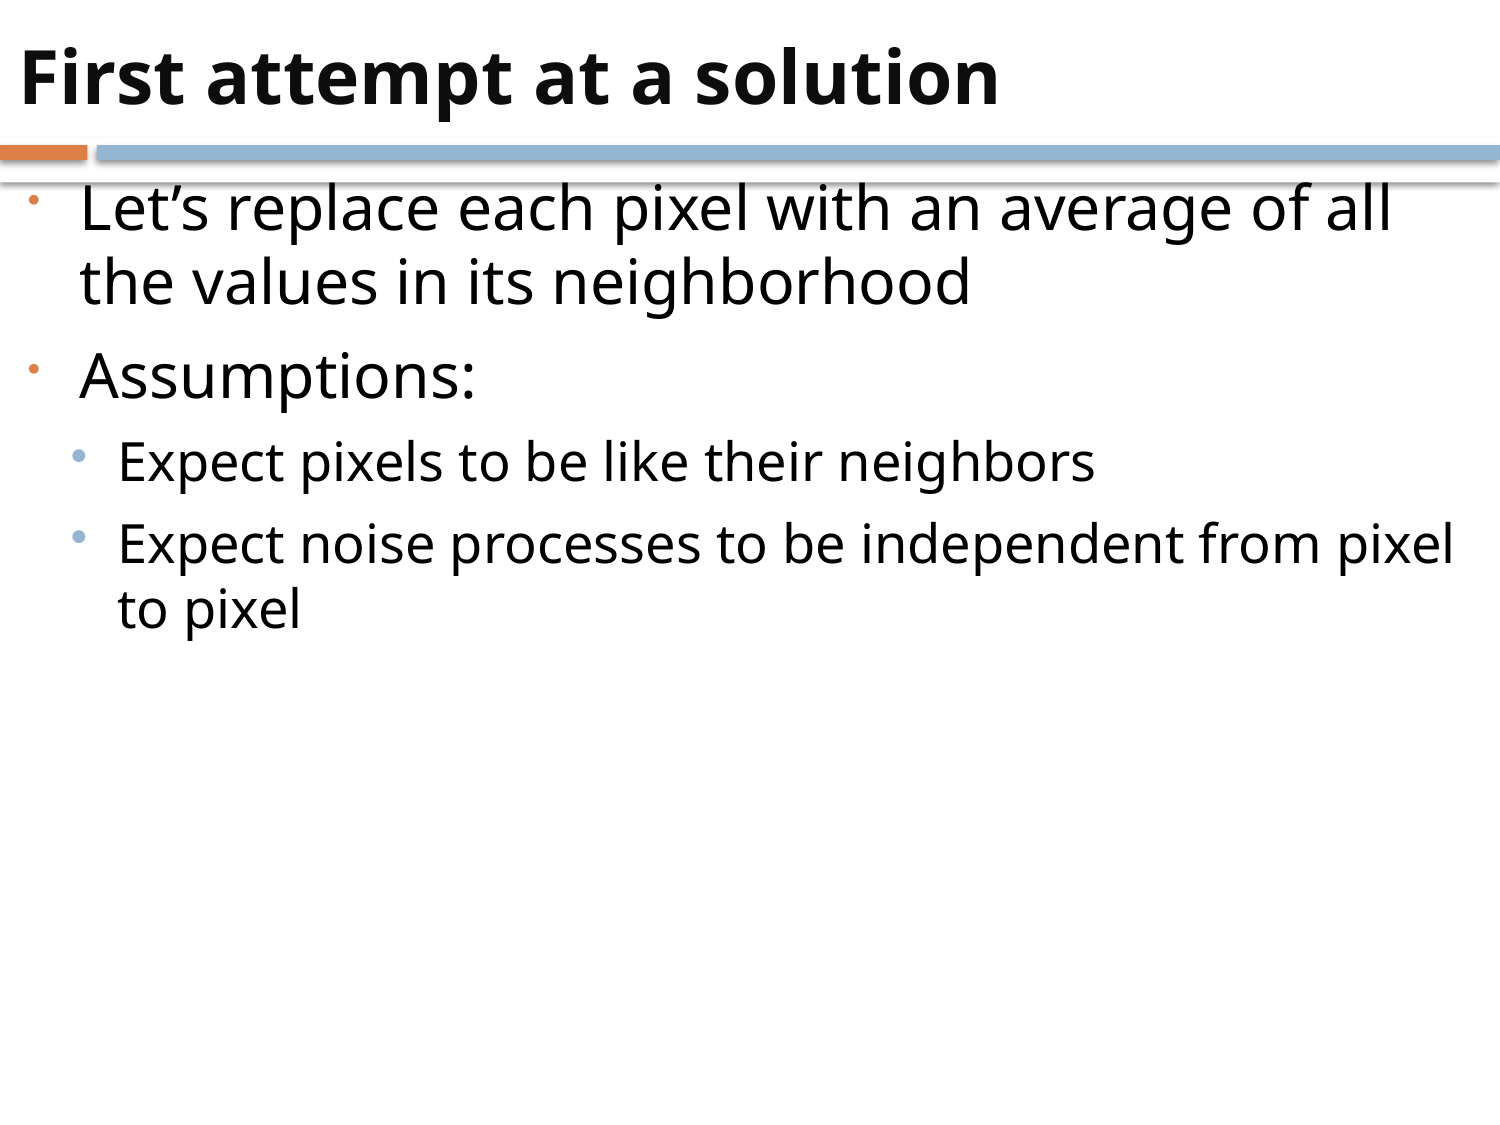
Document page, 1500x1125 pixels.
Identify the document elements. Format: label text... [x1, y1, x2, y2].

list Let’s replace each pixel with an average of all the values in its neighborhood Assumptions: Expect pixels to be like their neighbors Expect noise processes to be independent from pixel to pixel [12, 159, 1500, 1088]
title First attempt at a solution [3, 0, 1500, 150]
